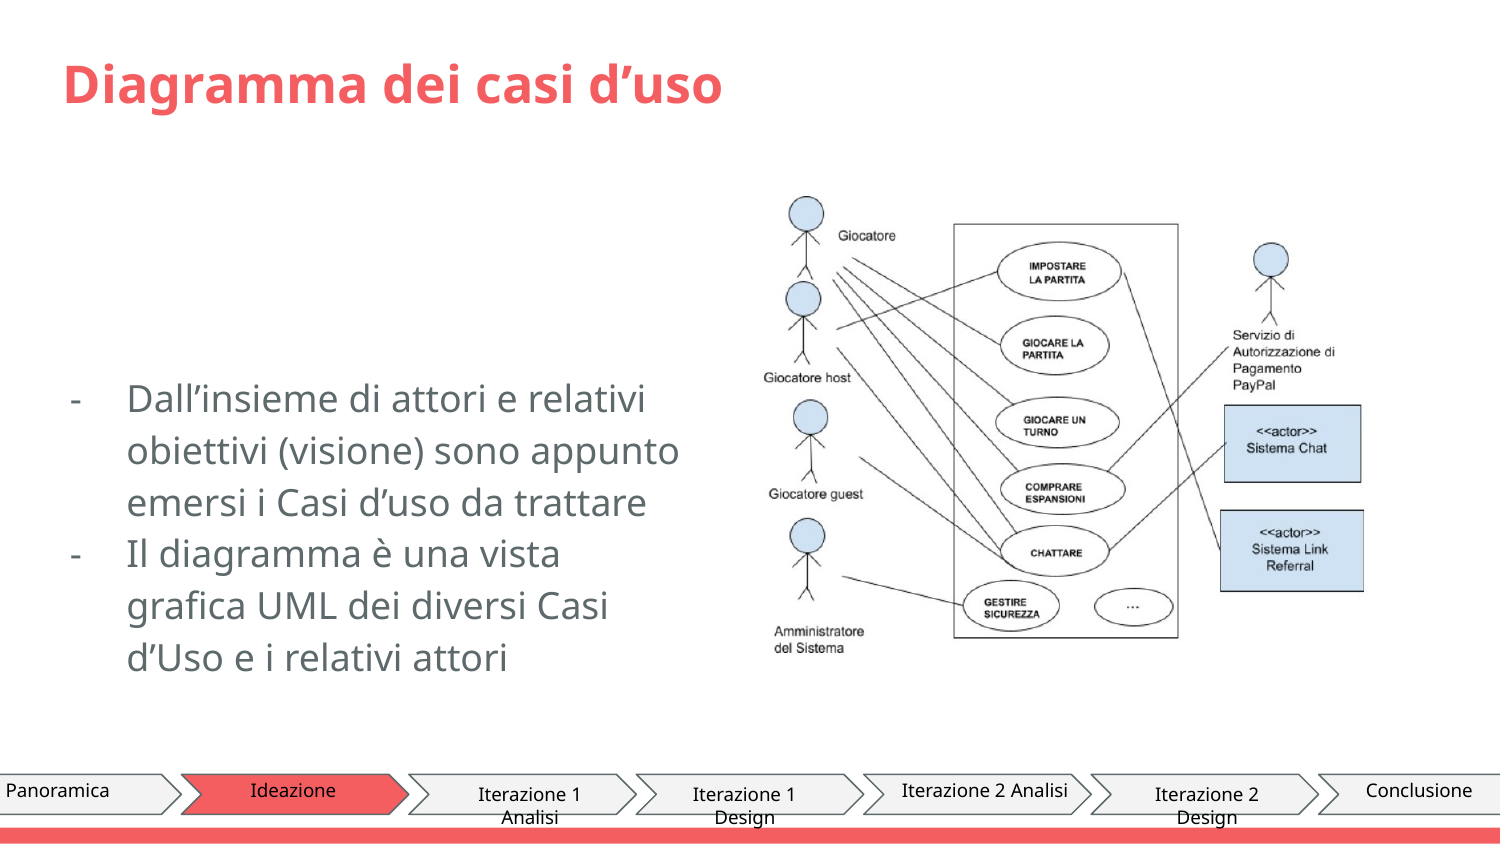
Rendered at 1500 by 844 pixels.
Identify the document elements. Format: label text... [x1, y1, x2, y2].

title Diagramma dei casi d’uso [47, 36, 740, 146]
list Dall’insieme di attori e relativi obiettivi (visione) sono appunto emersi i Casi d’uso da trattare Il diagramma è una vista grafica UML dei diversi Casi d’Uso e i relativi attori [36, 353, 697, 706]
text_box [0, 767, 1500, 822]
picture [717, 169, 1428, 701]
